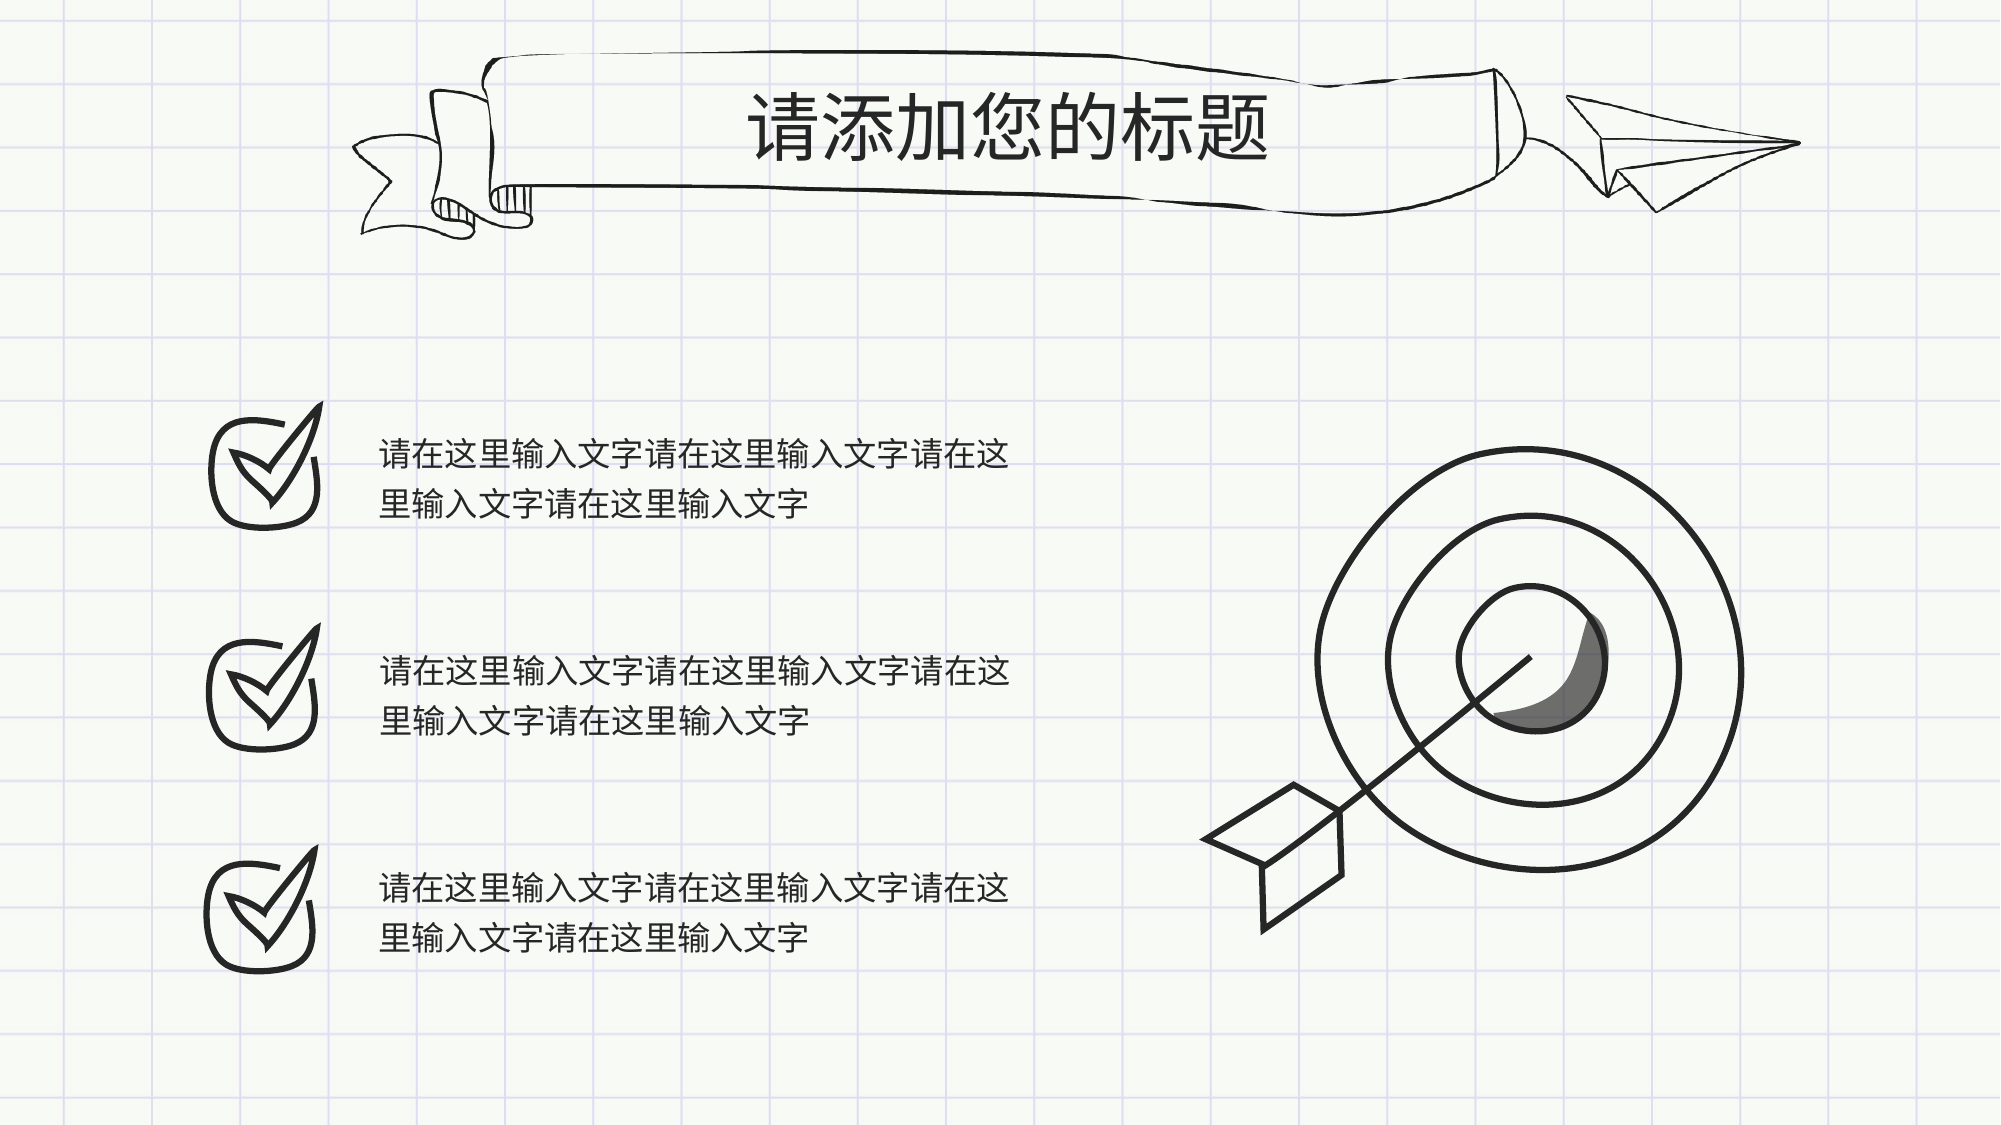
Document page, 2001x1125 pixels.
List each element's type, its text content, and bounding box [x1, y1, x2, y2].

text_box 请在这里输入文字请在这里输入文字请在这里输入文字请在这里输入文字 [363, 415, 1039, 531]
text_box 请在这里输入文字请在这里输入文字请在这里输入文字请在这里输入文字 [363, 849, 1039, 965]
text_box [1214, 634, 1512, 942]
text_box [1317, 449, 1743, 869]
picture [352, 50, 1801, 240]
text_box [206, 850, 315, 972]
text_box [211, 406, 320, 528]
text_box 请在这里输入文字请在这里输入文字请在这里输入文字请在这里输入文字 [364, 633, 1040, 748]
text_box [208, 628, 317, 750]
